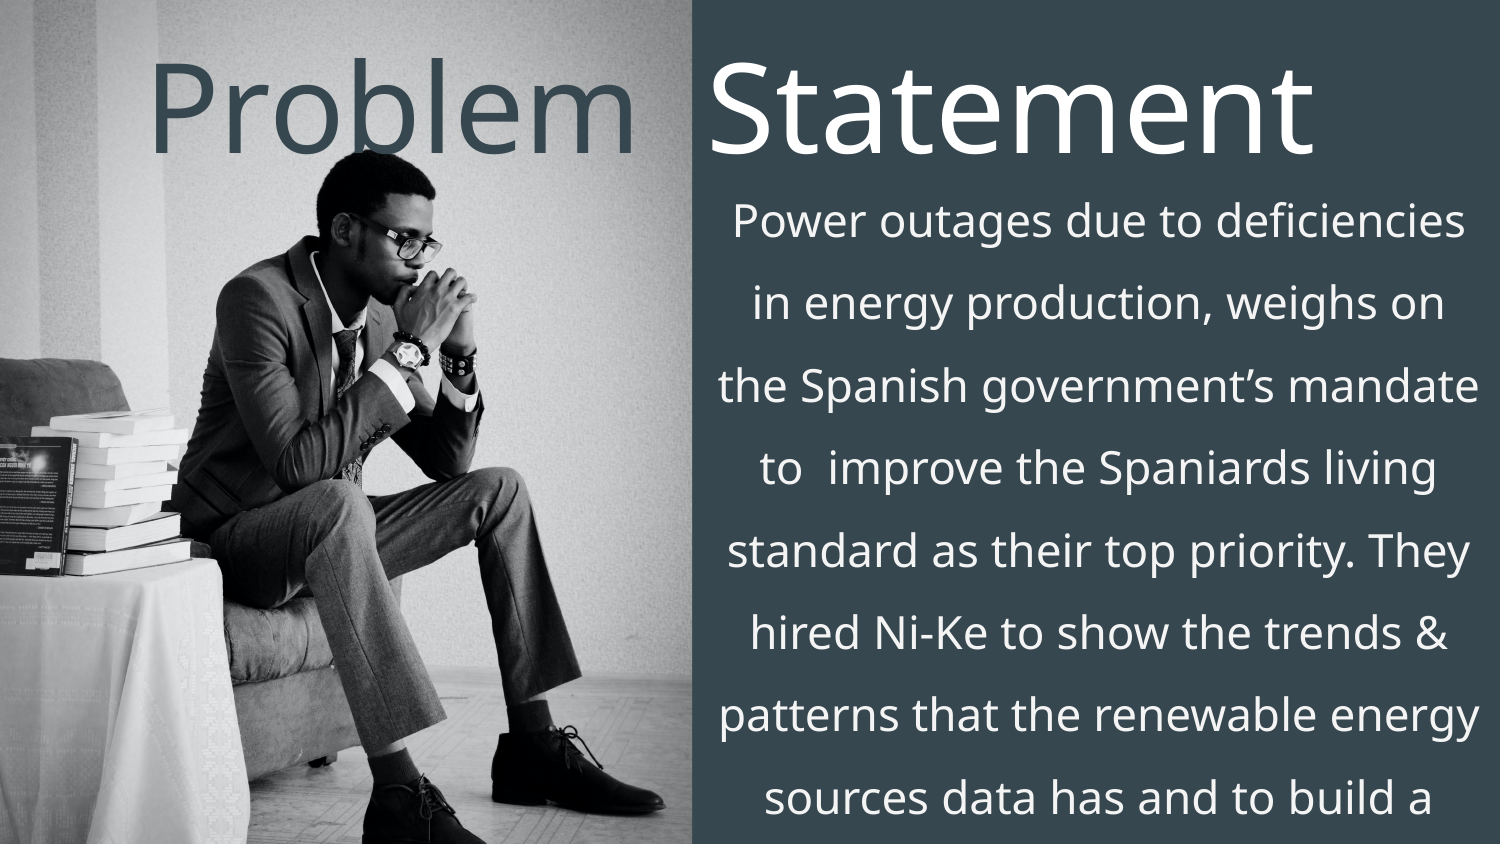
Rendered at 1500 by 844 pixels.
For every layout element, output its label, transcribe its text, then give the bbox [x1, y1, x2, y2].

picture [0, 0, 693, 844]
text_box Power outages due to deficiencies in energy production, weighs on the Spanish government’s mandate to improve the Spaniards living standard as their top priority. They hired Ni-Ke to show the trends & patterns that the renewable energy sources data has and to build a predictive model. [697, 156, 1500, 844]
title Problem Statement [693, 14, 1399, 194]
